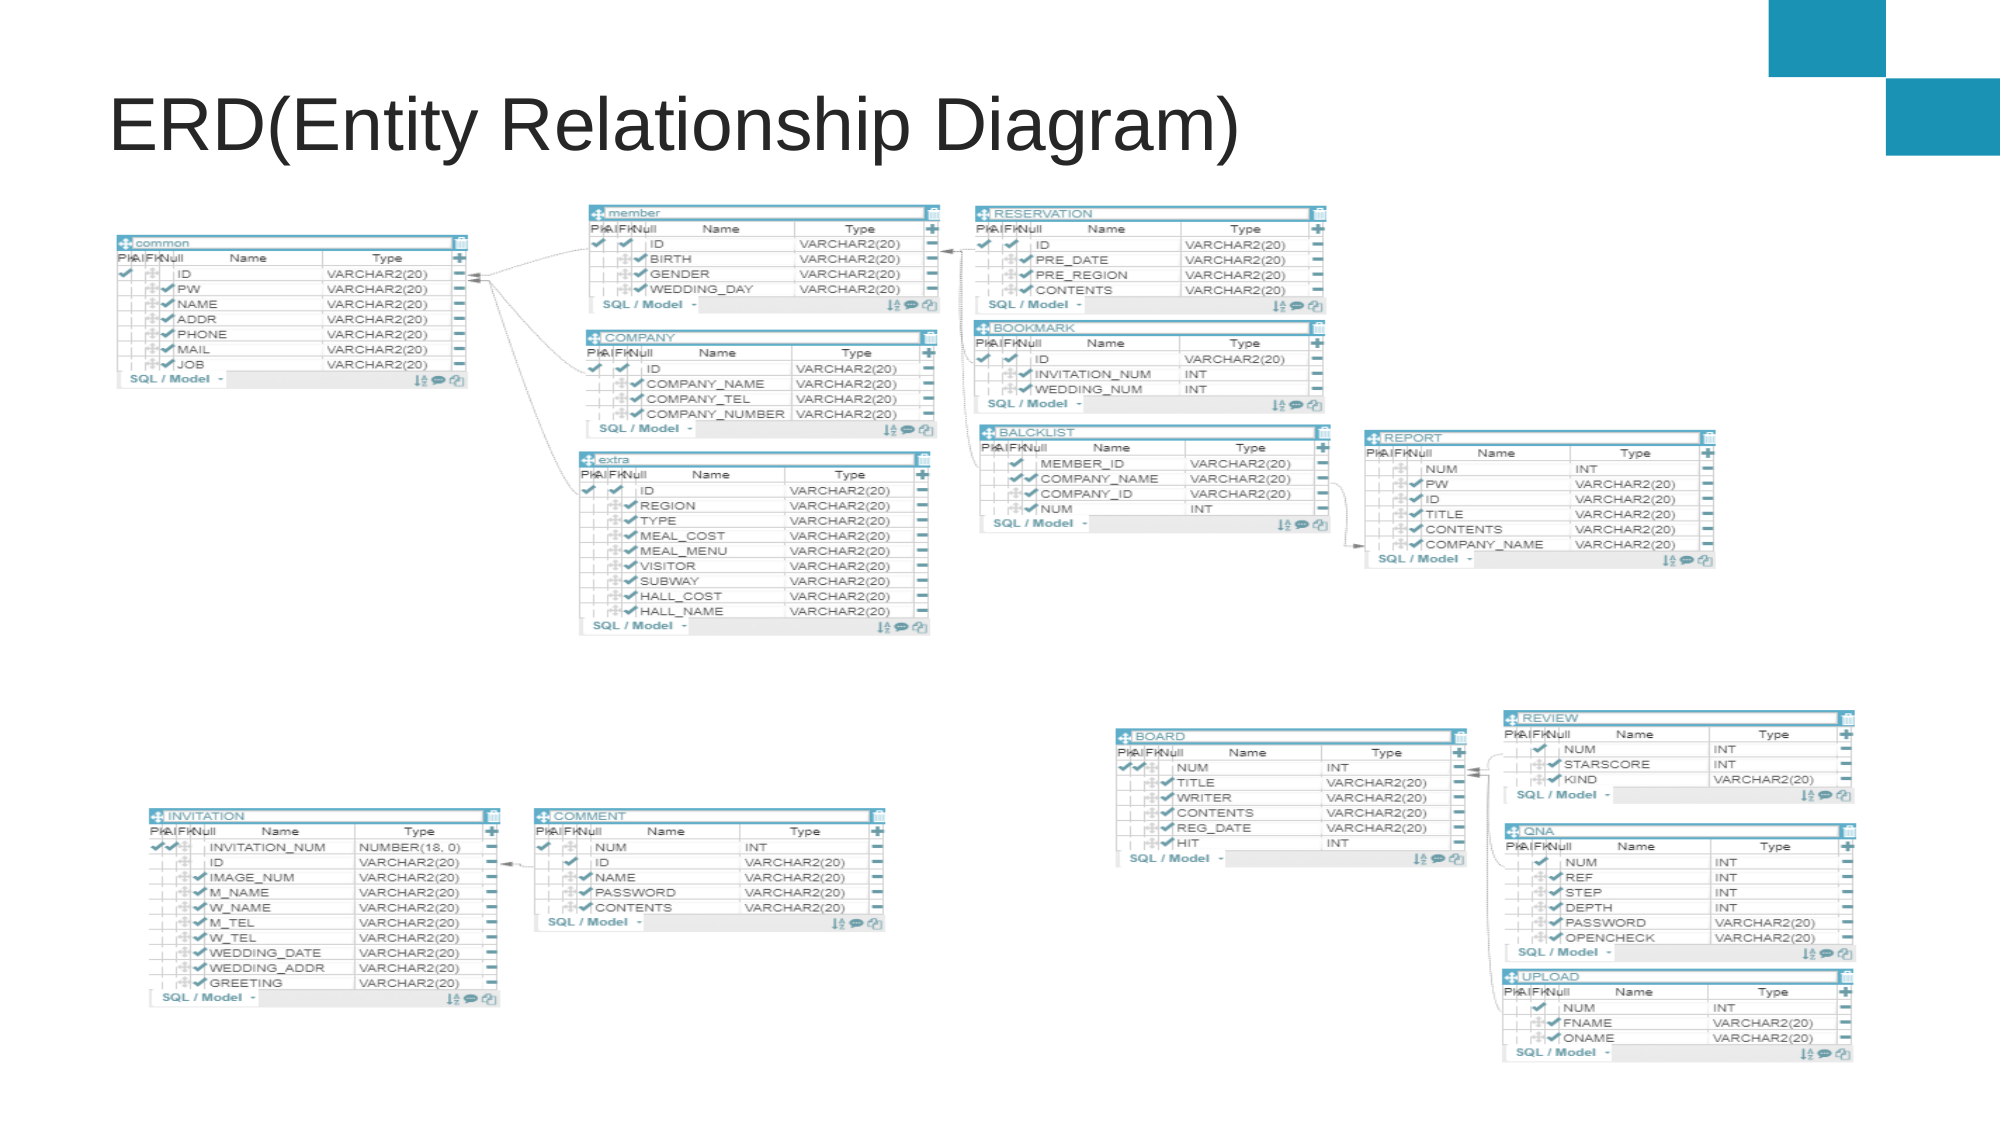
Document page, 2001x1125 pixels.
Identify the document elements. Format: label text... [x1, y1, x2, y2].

text_box ERD(Entity Relationship Diagram) [93, 78, 1263, 176]
text_box [1885, 78, 2000, 156]
picture [93, 195, 1869, 1070]
text_box [1768, 0, 1886, 78]
